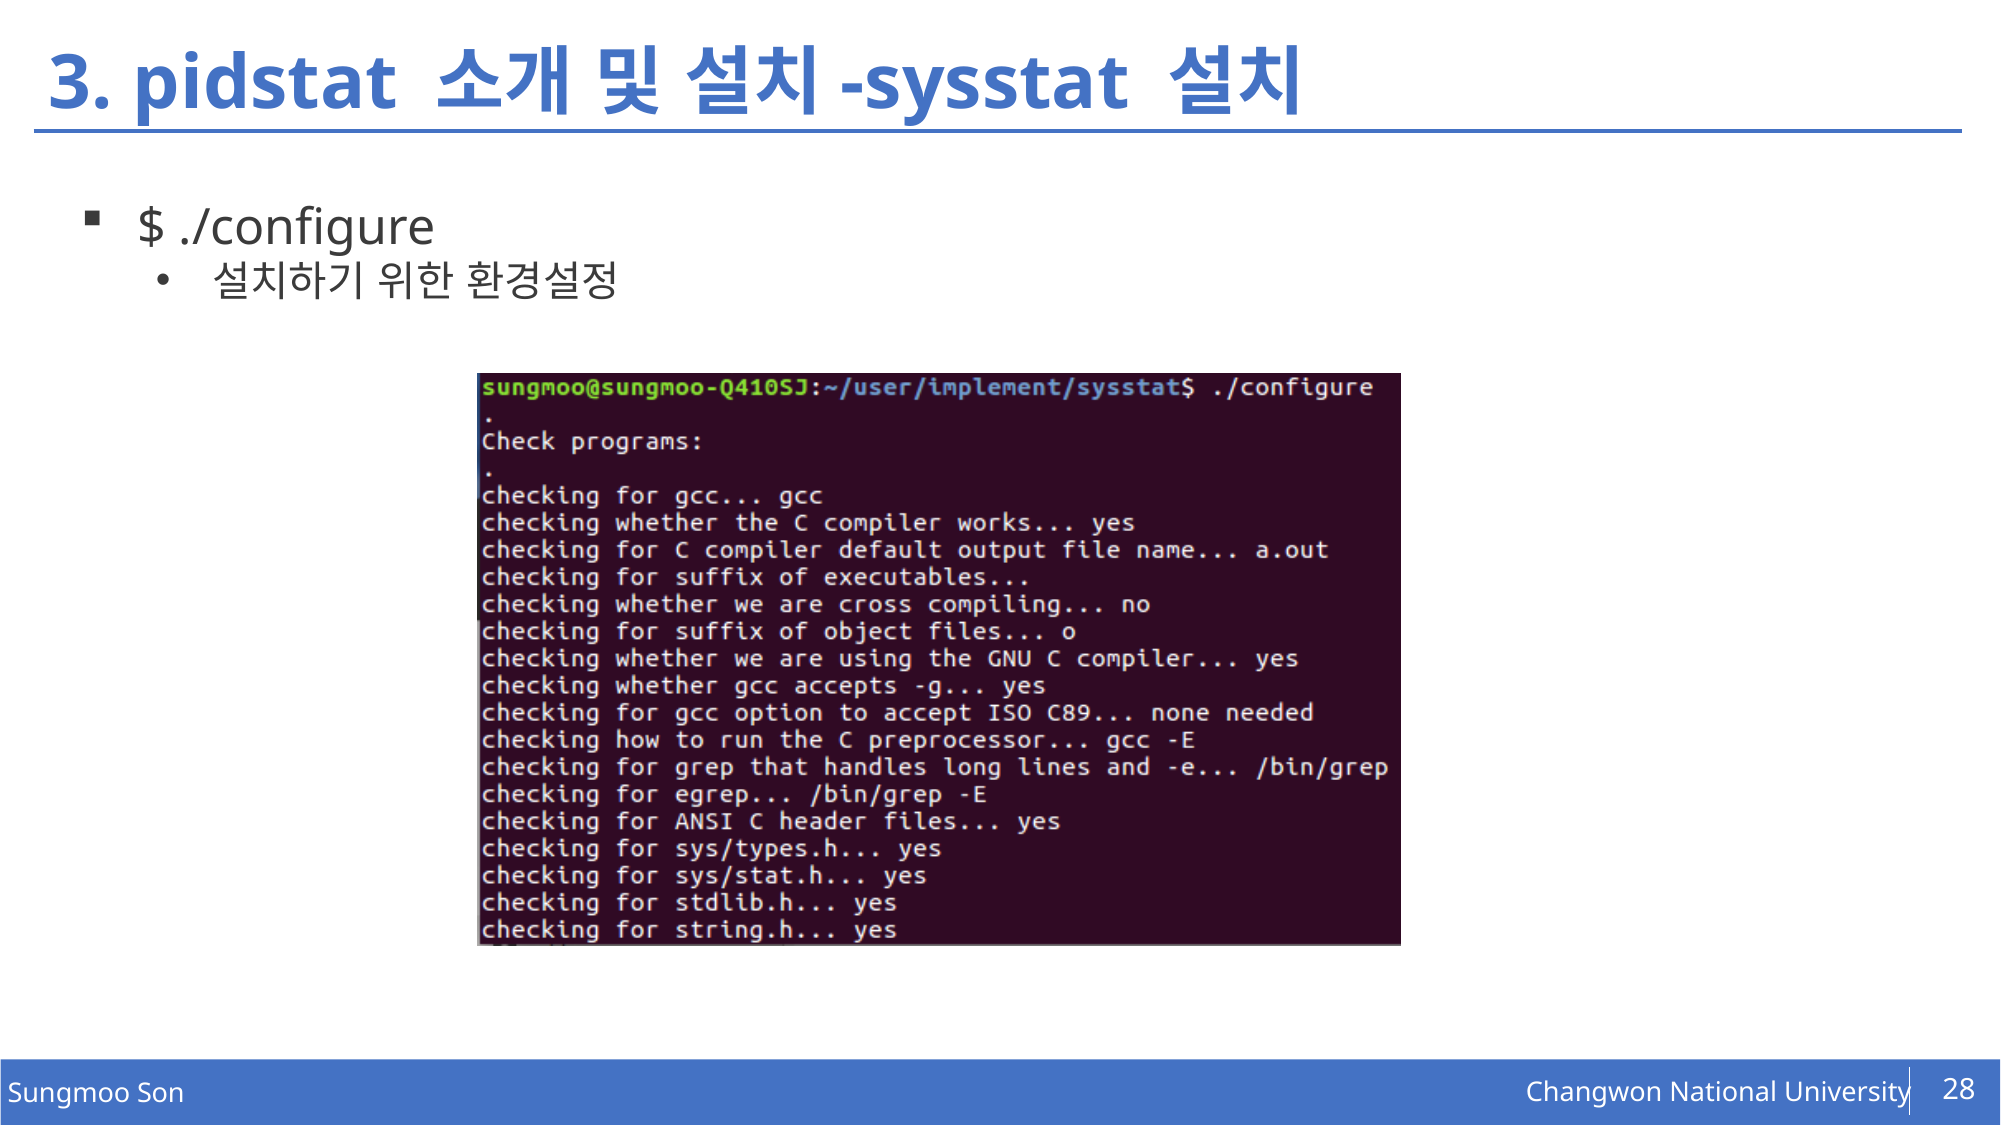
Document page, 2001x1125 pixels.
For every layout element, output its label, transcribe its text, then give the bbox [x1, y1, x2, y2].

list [477, 373, 1401, 946]
title 3. pidstat 소개 및 설치-sysstat 설치 [33, 27, 1963, 143]
text_box $ ./configure 설치하기 위한 환경설정 [66, 186, 1619, 372]
slide_number 28 [1922, 1060, 1996, 1121]
